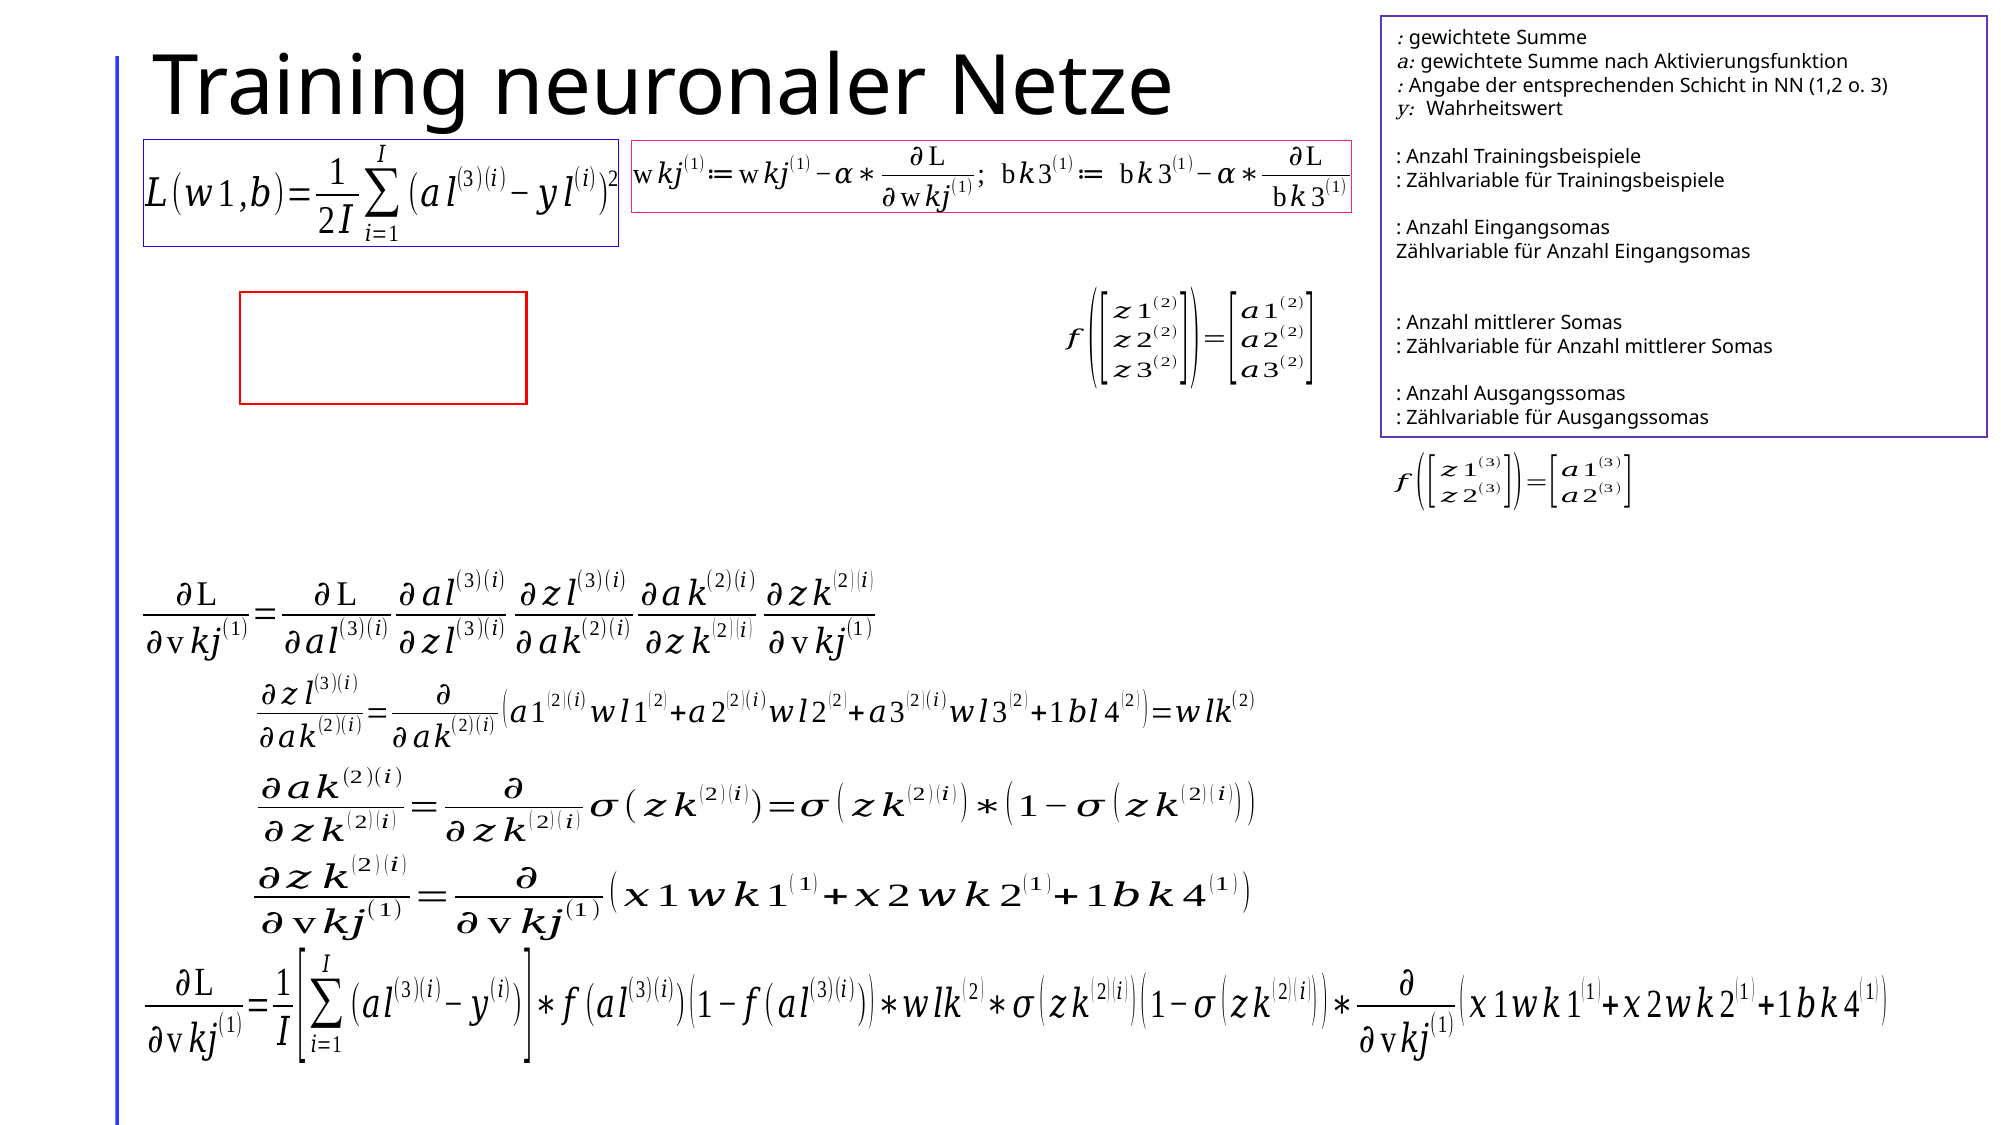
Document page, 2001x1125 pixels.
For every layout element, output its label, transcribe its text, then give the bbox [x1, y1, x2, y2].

text_box [239, 291, 528, 405]
text_box Training neuronaler Netze [137, 0, 1863, 197]
